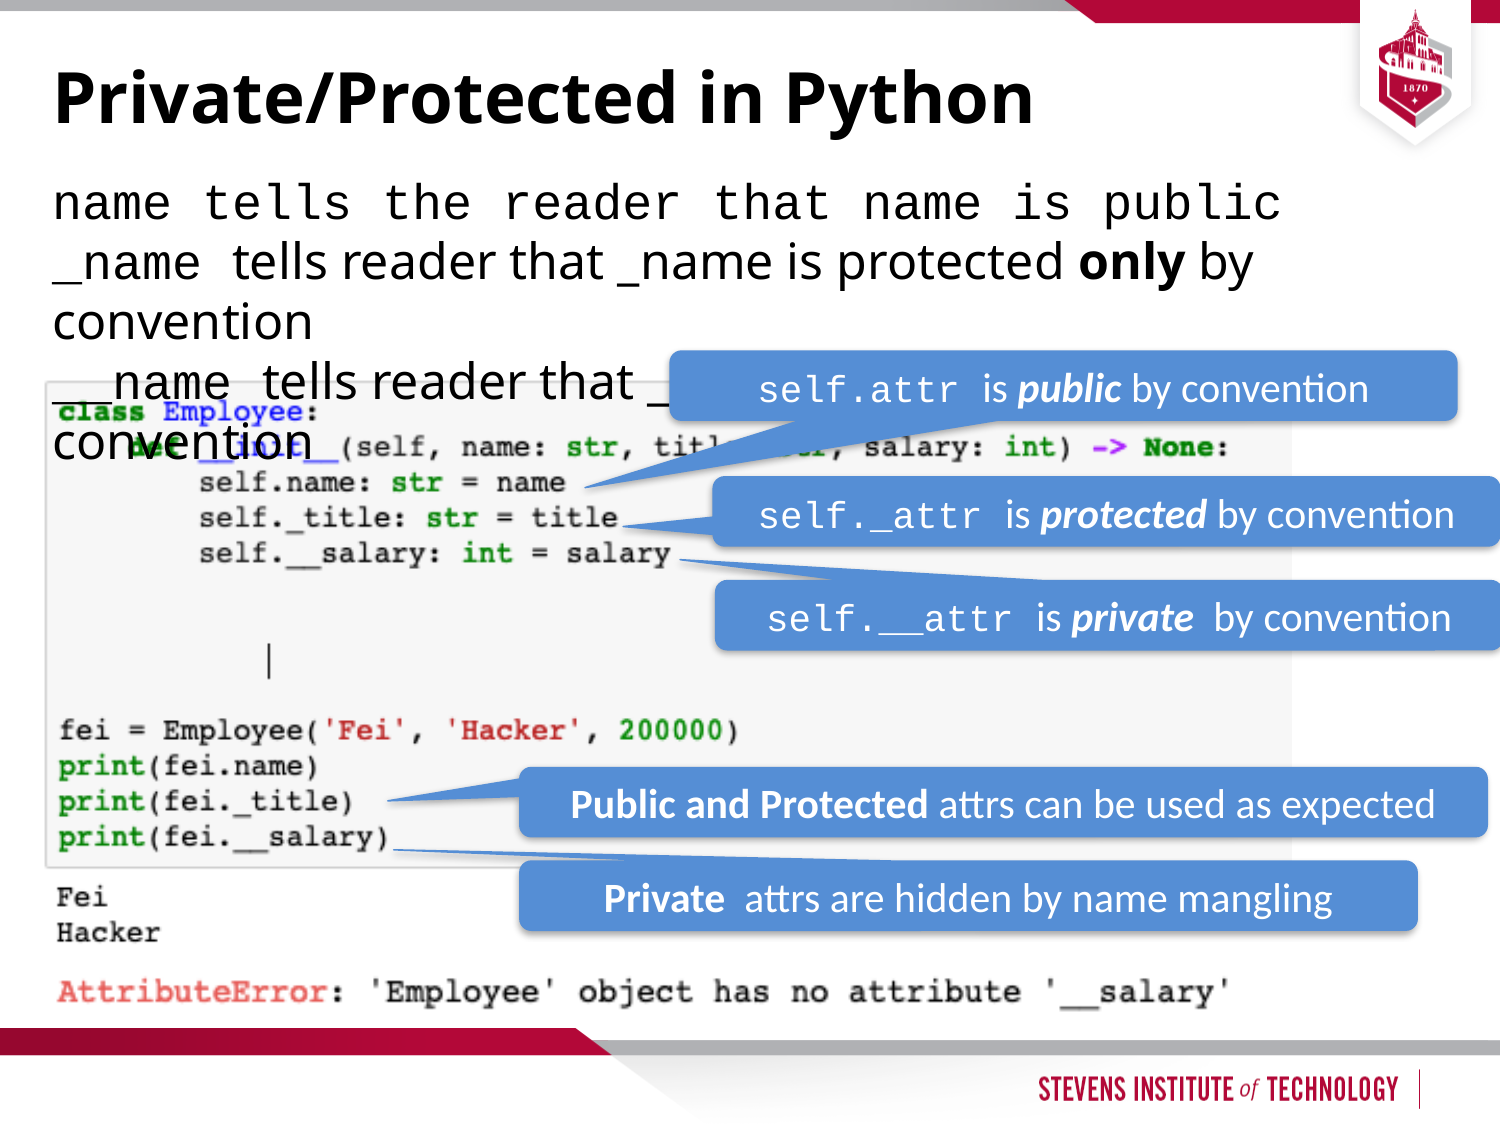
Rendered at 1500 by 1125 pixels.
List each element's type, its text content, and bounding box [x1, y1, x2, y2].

picture [0, 970, 1500, 1125]
text_box Private attrs are hidden by name mangling [1296, 860, 1418, 931]
text_box Public and Protected attrs can be used as expected [1296, 766, 1489, 838]
list name tells the reader that name is public _name tells reader that _name is protected only by convention __name tells reader that __name is private only by convention [37, 162, 1500, 419]
text_box self.attr is public by convention [669, 350, 1458, 421]
text_box self.__attr is private by convention [1296, 579, 1500, 651]
text_box self._attr is protected by convention [1296, 476, 1500, 547]
title Private/Protected in Python [37, 45, 1338, 150]
picture [36, 373, 1292, 964]
picture [0, 0, 1500, 160]
